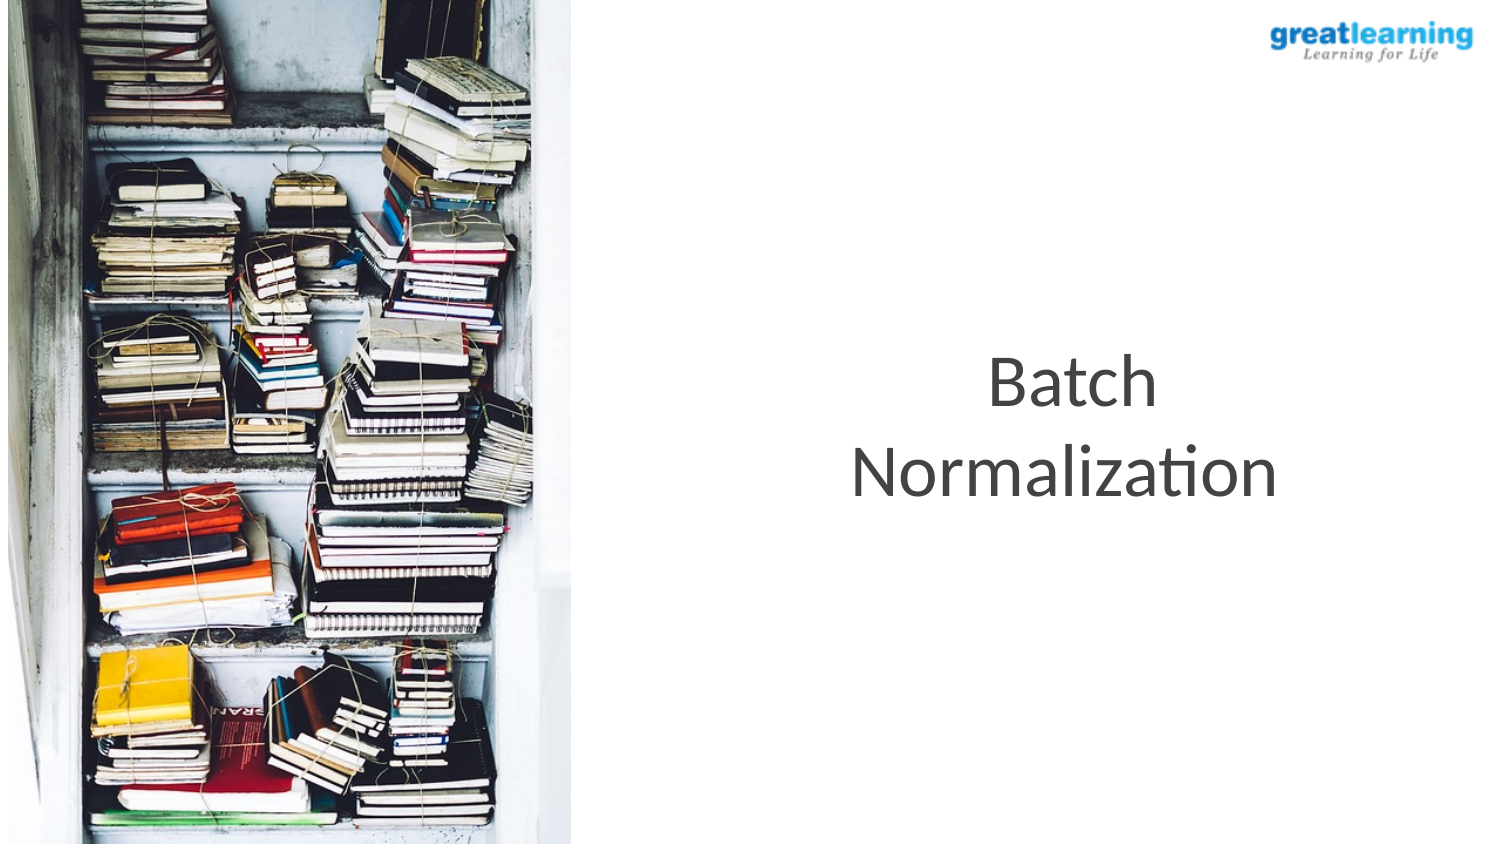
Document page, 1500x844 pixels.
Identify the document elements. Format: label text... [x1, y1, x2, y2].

text_box Batch Normalization [816, 342, 1331, 502]
picture [8, 0, 572, 844]
picture [1270, 20, 1474, 63]
